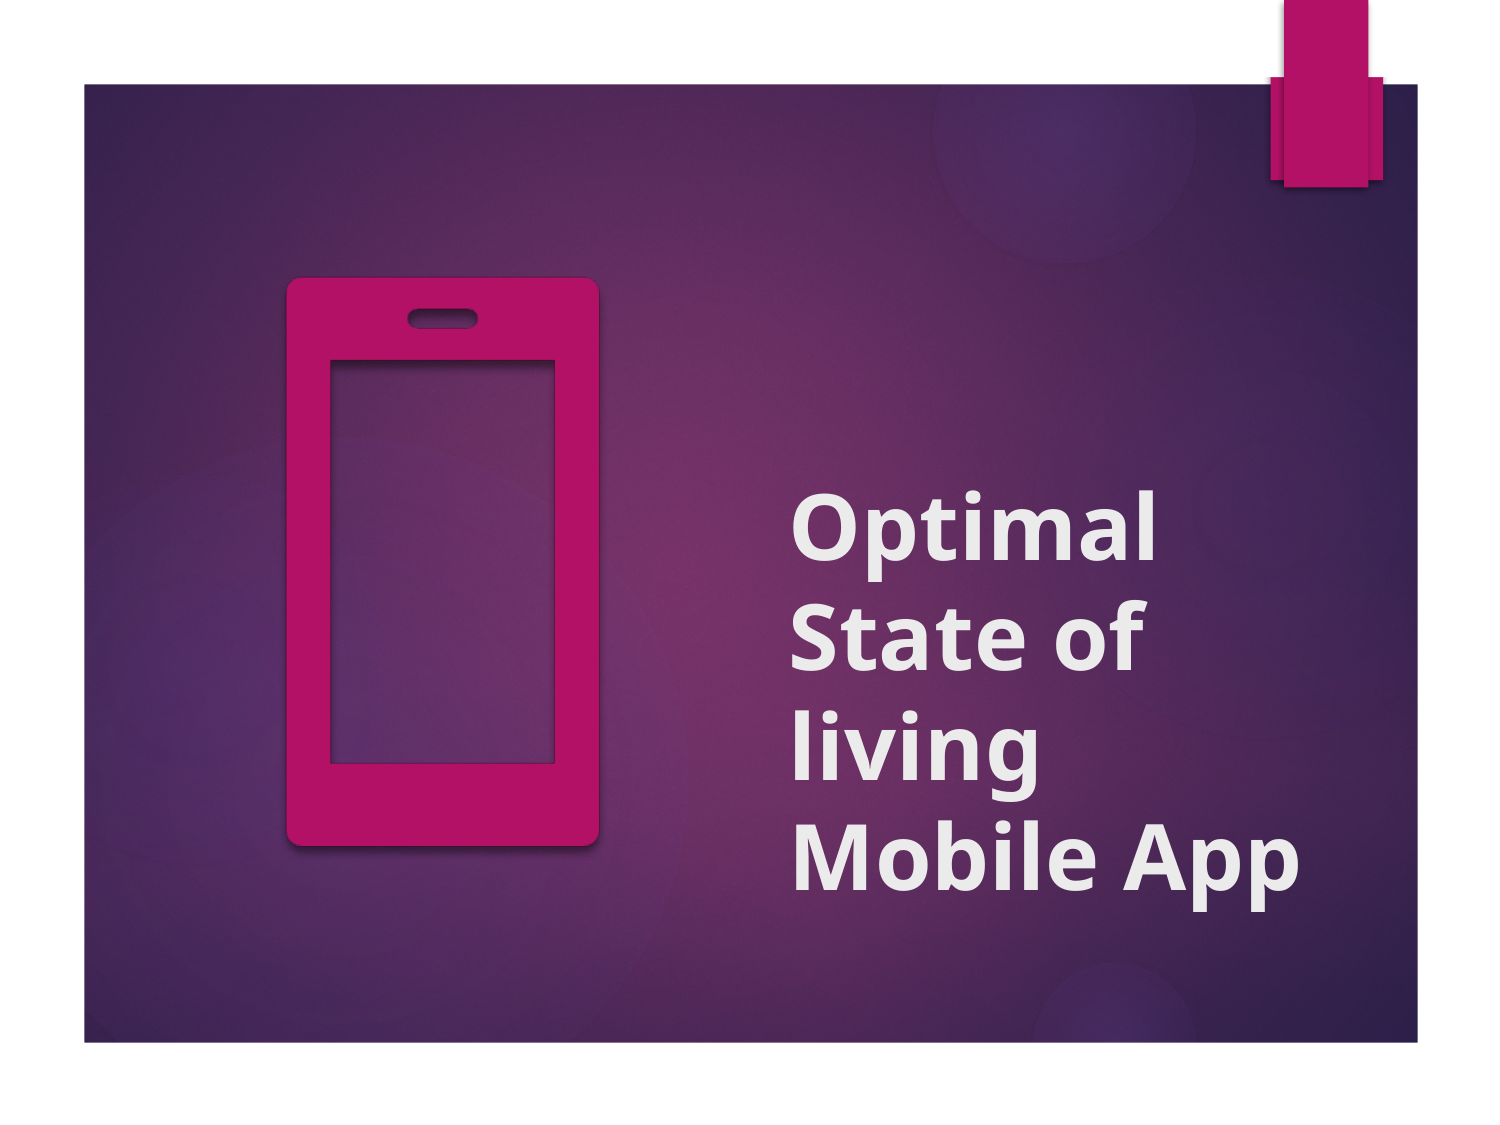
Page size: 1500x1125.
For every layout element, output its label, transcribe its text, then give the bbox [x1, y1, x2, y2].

title Optimal State of living Mobile App [773, 255, 1337, 917]
text_box [1283, 0, 1369, 188]
picture [136, 255, 751, 870]
text_box [0, 0, 1500, 1125]
